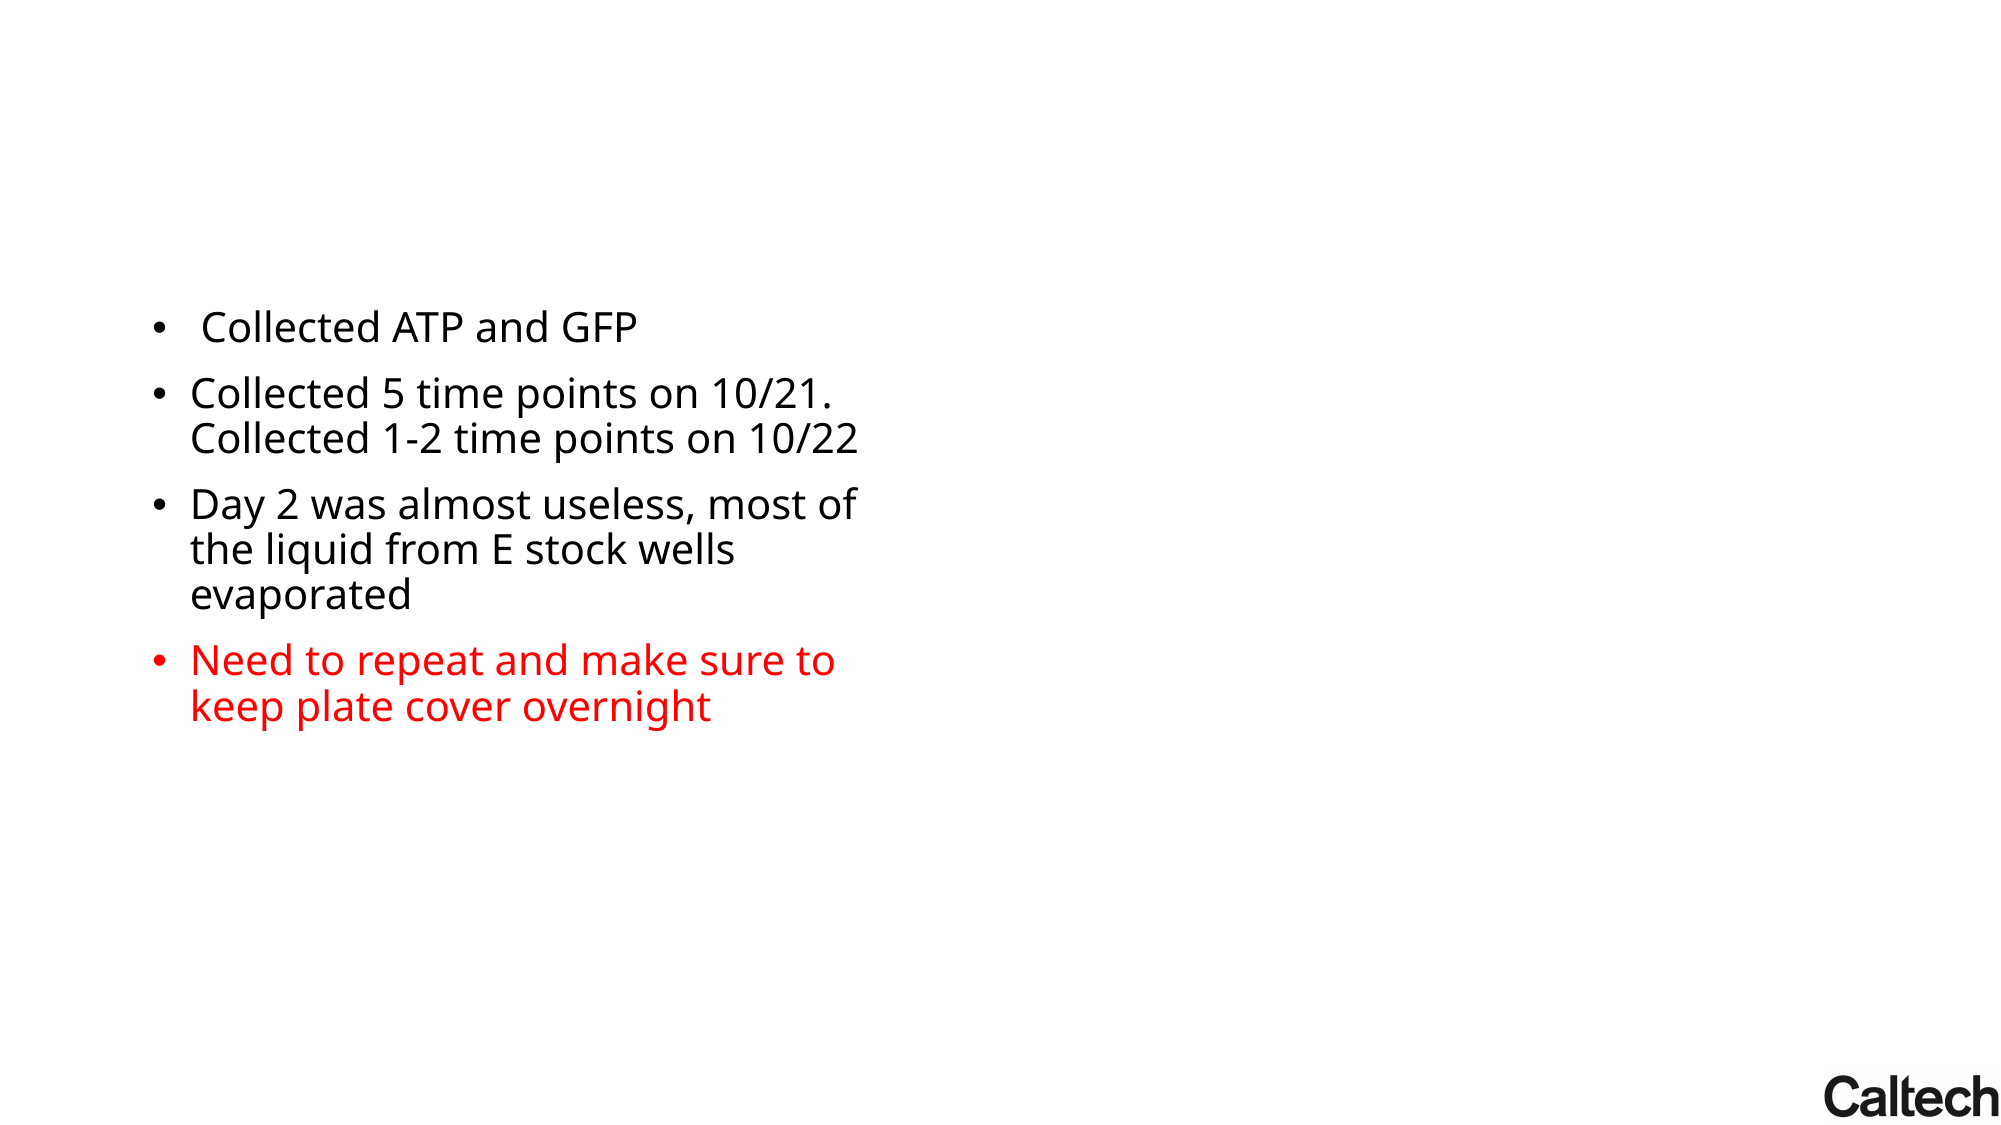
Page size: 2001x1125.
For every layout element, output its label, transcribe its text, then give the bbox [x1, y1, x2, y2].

list Collected ATP and GFP Collected 5 time points on 10/21. Collected 1-2 time points on 10/22 Day 2 was almost useless, most of the liquid from E stock wells evaporated Need to repeat and make sure to keep plate cover overnight [137, 299, 929, 1014]
picture [1823, 1068, 2000, 1125]
